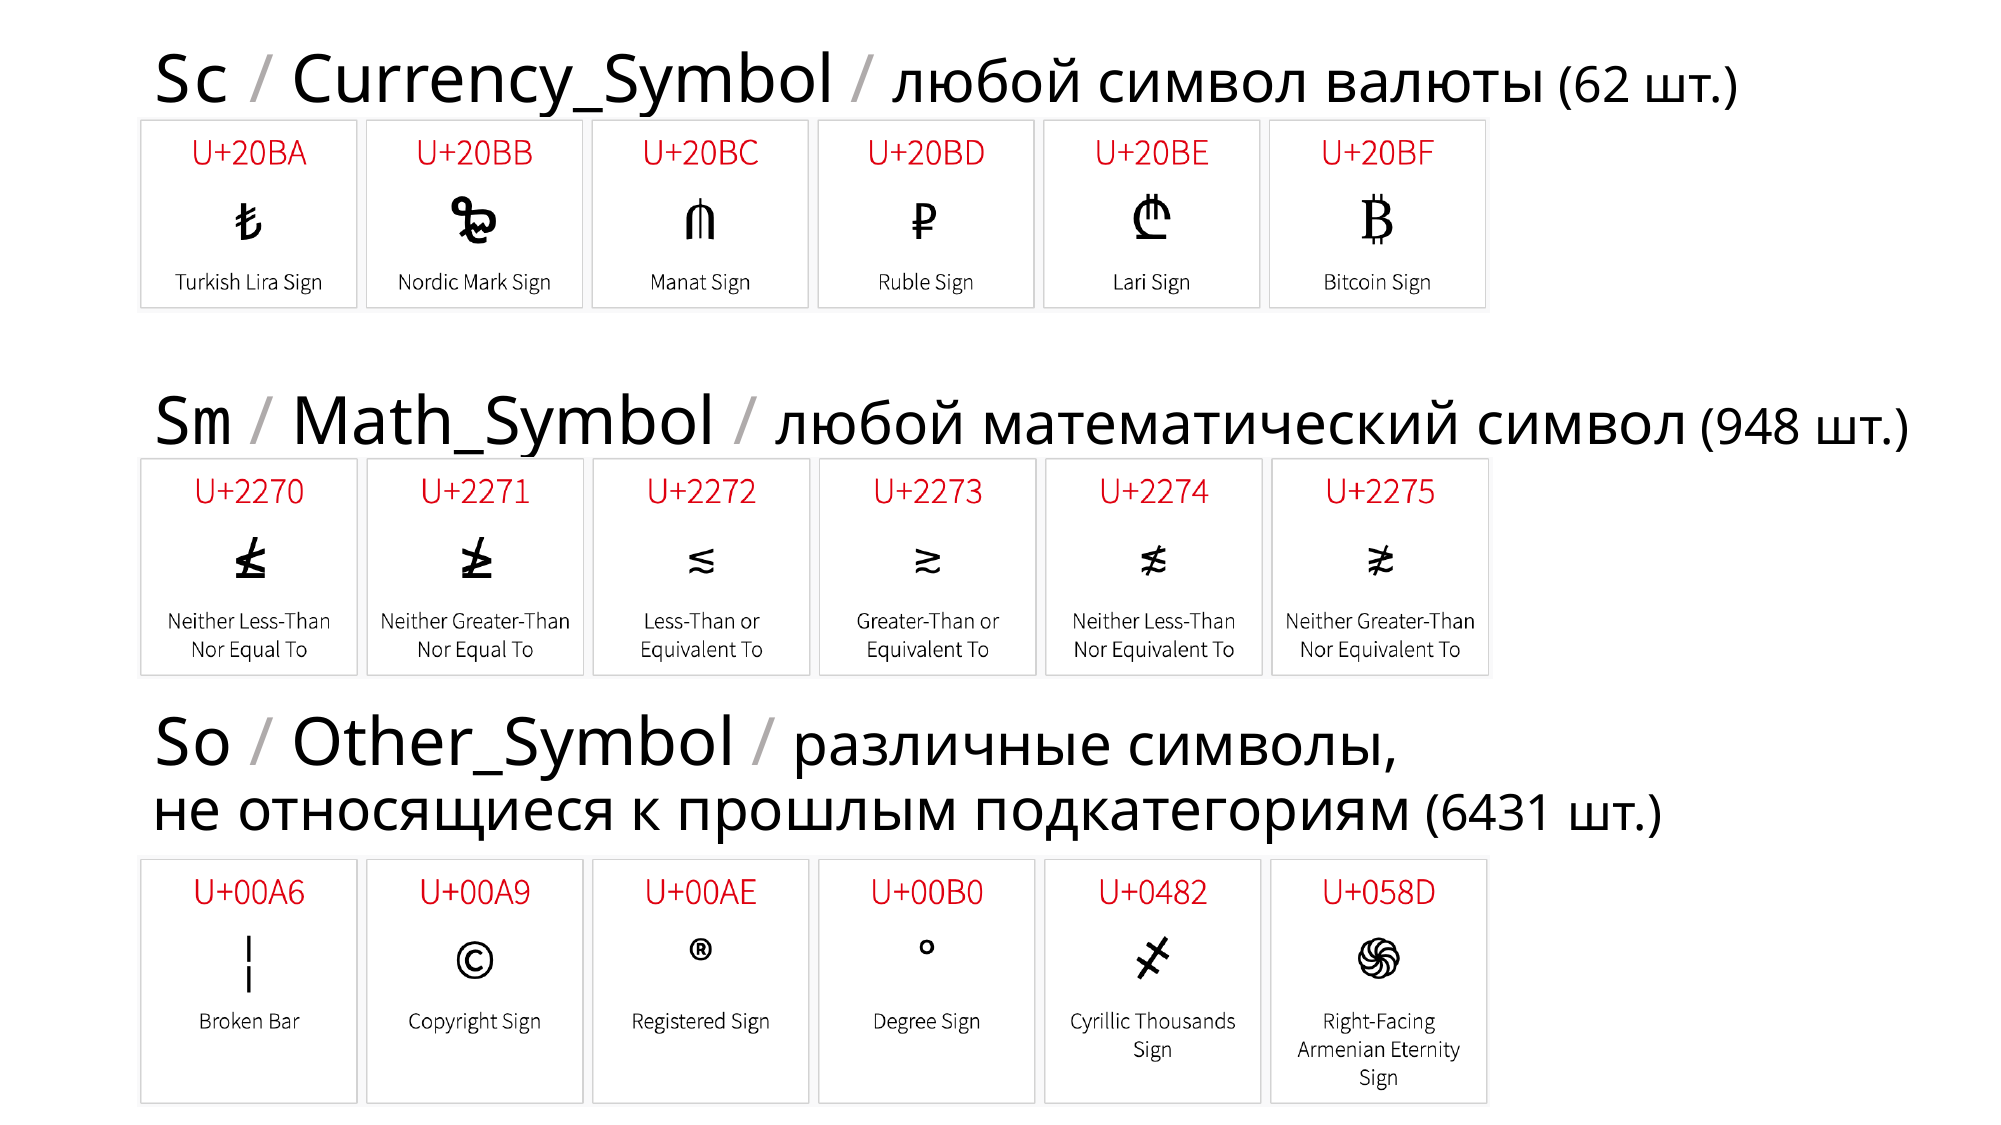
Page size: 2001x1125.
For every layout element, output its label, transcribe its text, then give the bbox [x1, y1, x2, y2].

picture [137, 855, 1490, 1107]
text_box So / Other_Symbol / различные символы, не относящиеся к прошлым подкатегориям (6431 шт.) [137, 705, 2000, 846]
text_box Sm / Math_Symbol / любой математический символ (948 шт.) [137, 369, 1941, 482]
picture [137, 117, 1490, 313]
picture [137, 457, 1493, 679]
text_box Sc / Currency_Symbol / любой символ валюты (62 шт.) [137, 10, 1941, 151]
